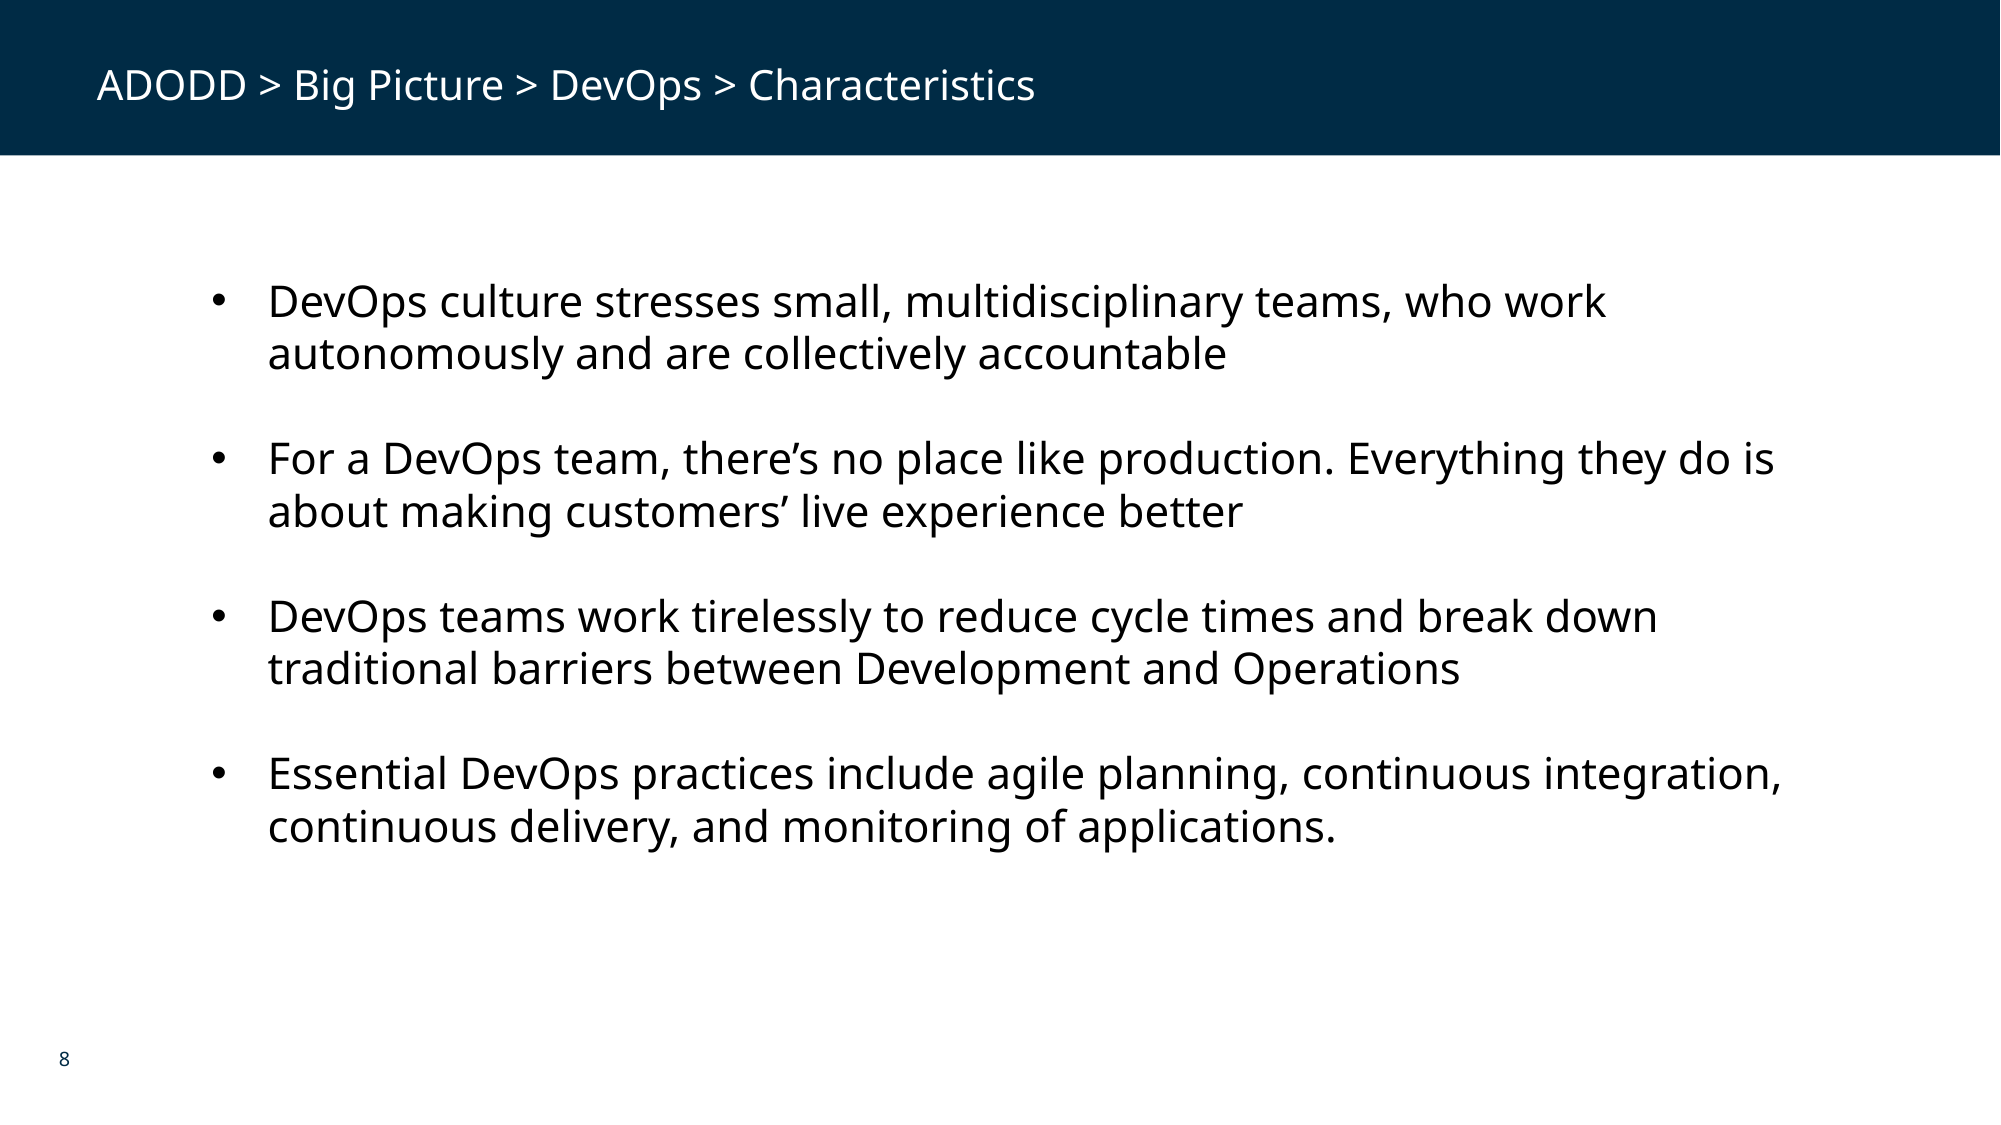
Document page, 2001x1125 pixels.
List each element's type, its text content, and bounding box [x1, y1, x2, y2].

text_box DevOps culture stresses small, multidisciplinary teams, who work autonomously and are collectively accountable For a DevOps team, there’s no place like production. Everything they do is about making customers’ live experience better DevOps teams work tirelessly to reduce cycle times and break down traditional barriers between Development and Operations Essential DevOps practices include agile planning, continuous integration, continuous delivery, and monitoring of applications. [211, 273, 1789, 966]
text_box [0, 0, 2000, 156]
